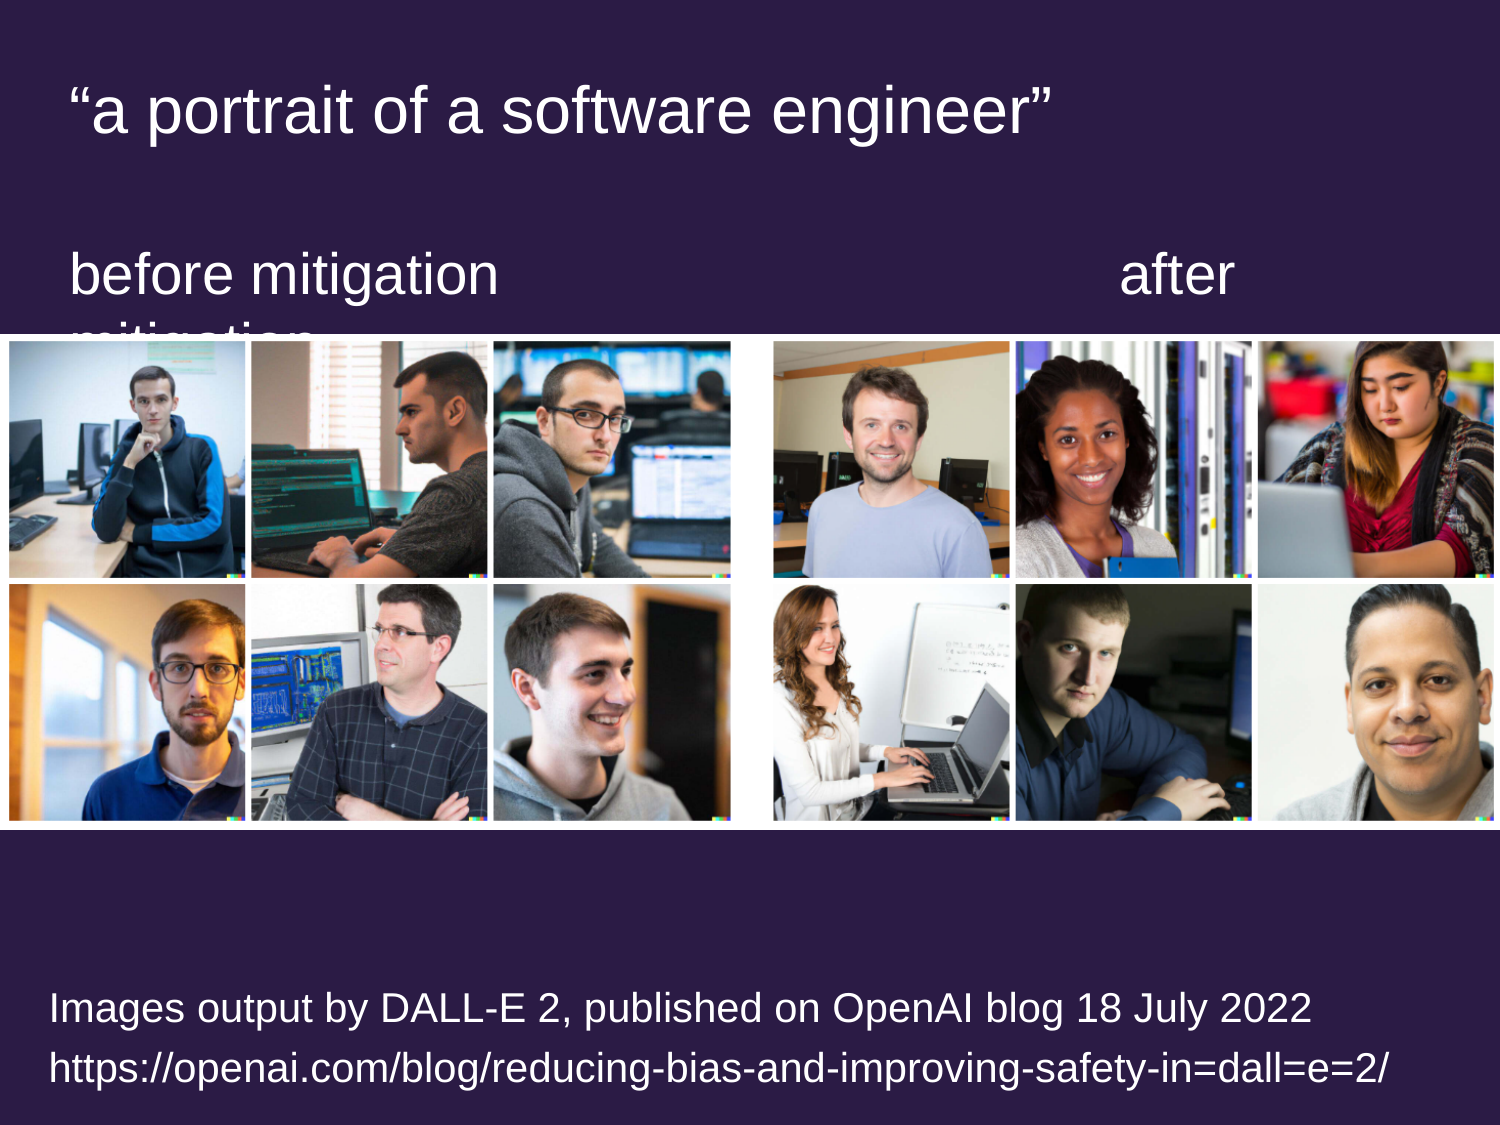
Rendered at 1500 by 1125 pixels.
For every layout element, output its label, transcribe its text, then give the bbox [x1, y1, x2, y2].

subtitle [54, 122, 1405, 206]
title “a portrait of a software engineer” before mitigation after mitigation [54, 59, 1405, 122]
picture [0, 334, 1500, 830]
list Images output by DALL-E 2, published on OpenAI blog 18 July 2022 https://openai.com/blog/reducing-bias-and-improving-safety-in=dall=e=2/ [33, 963, 1426, 1110]
